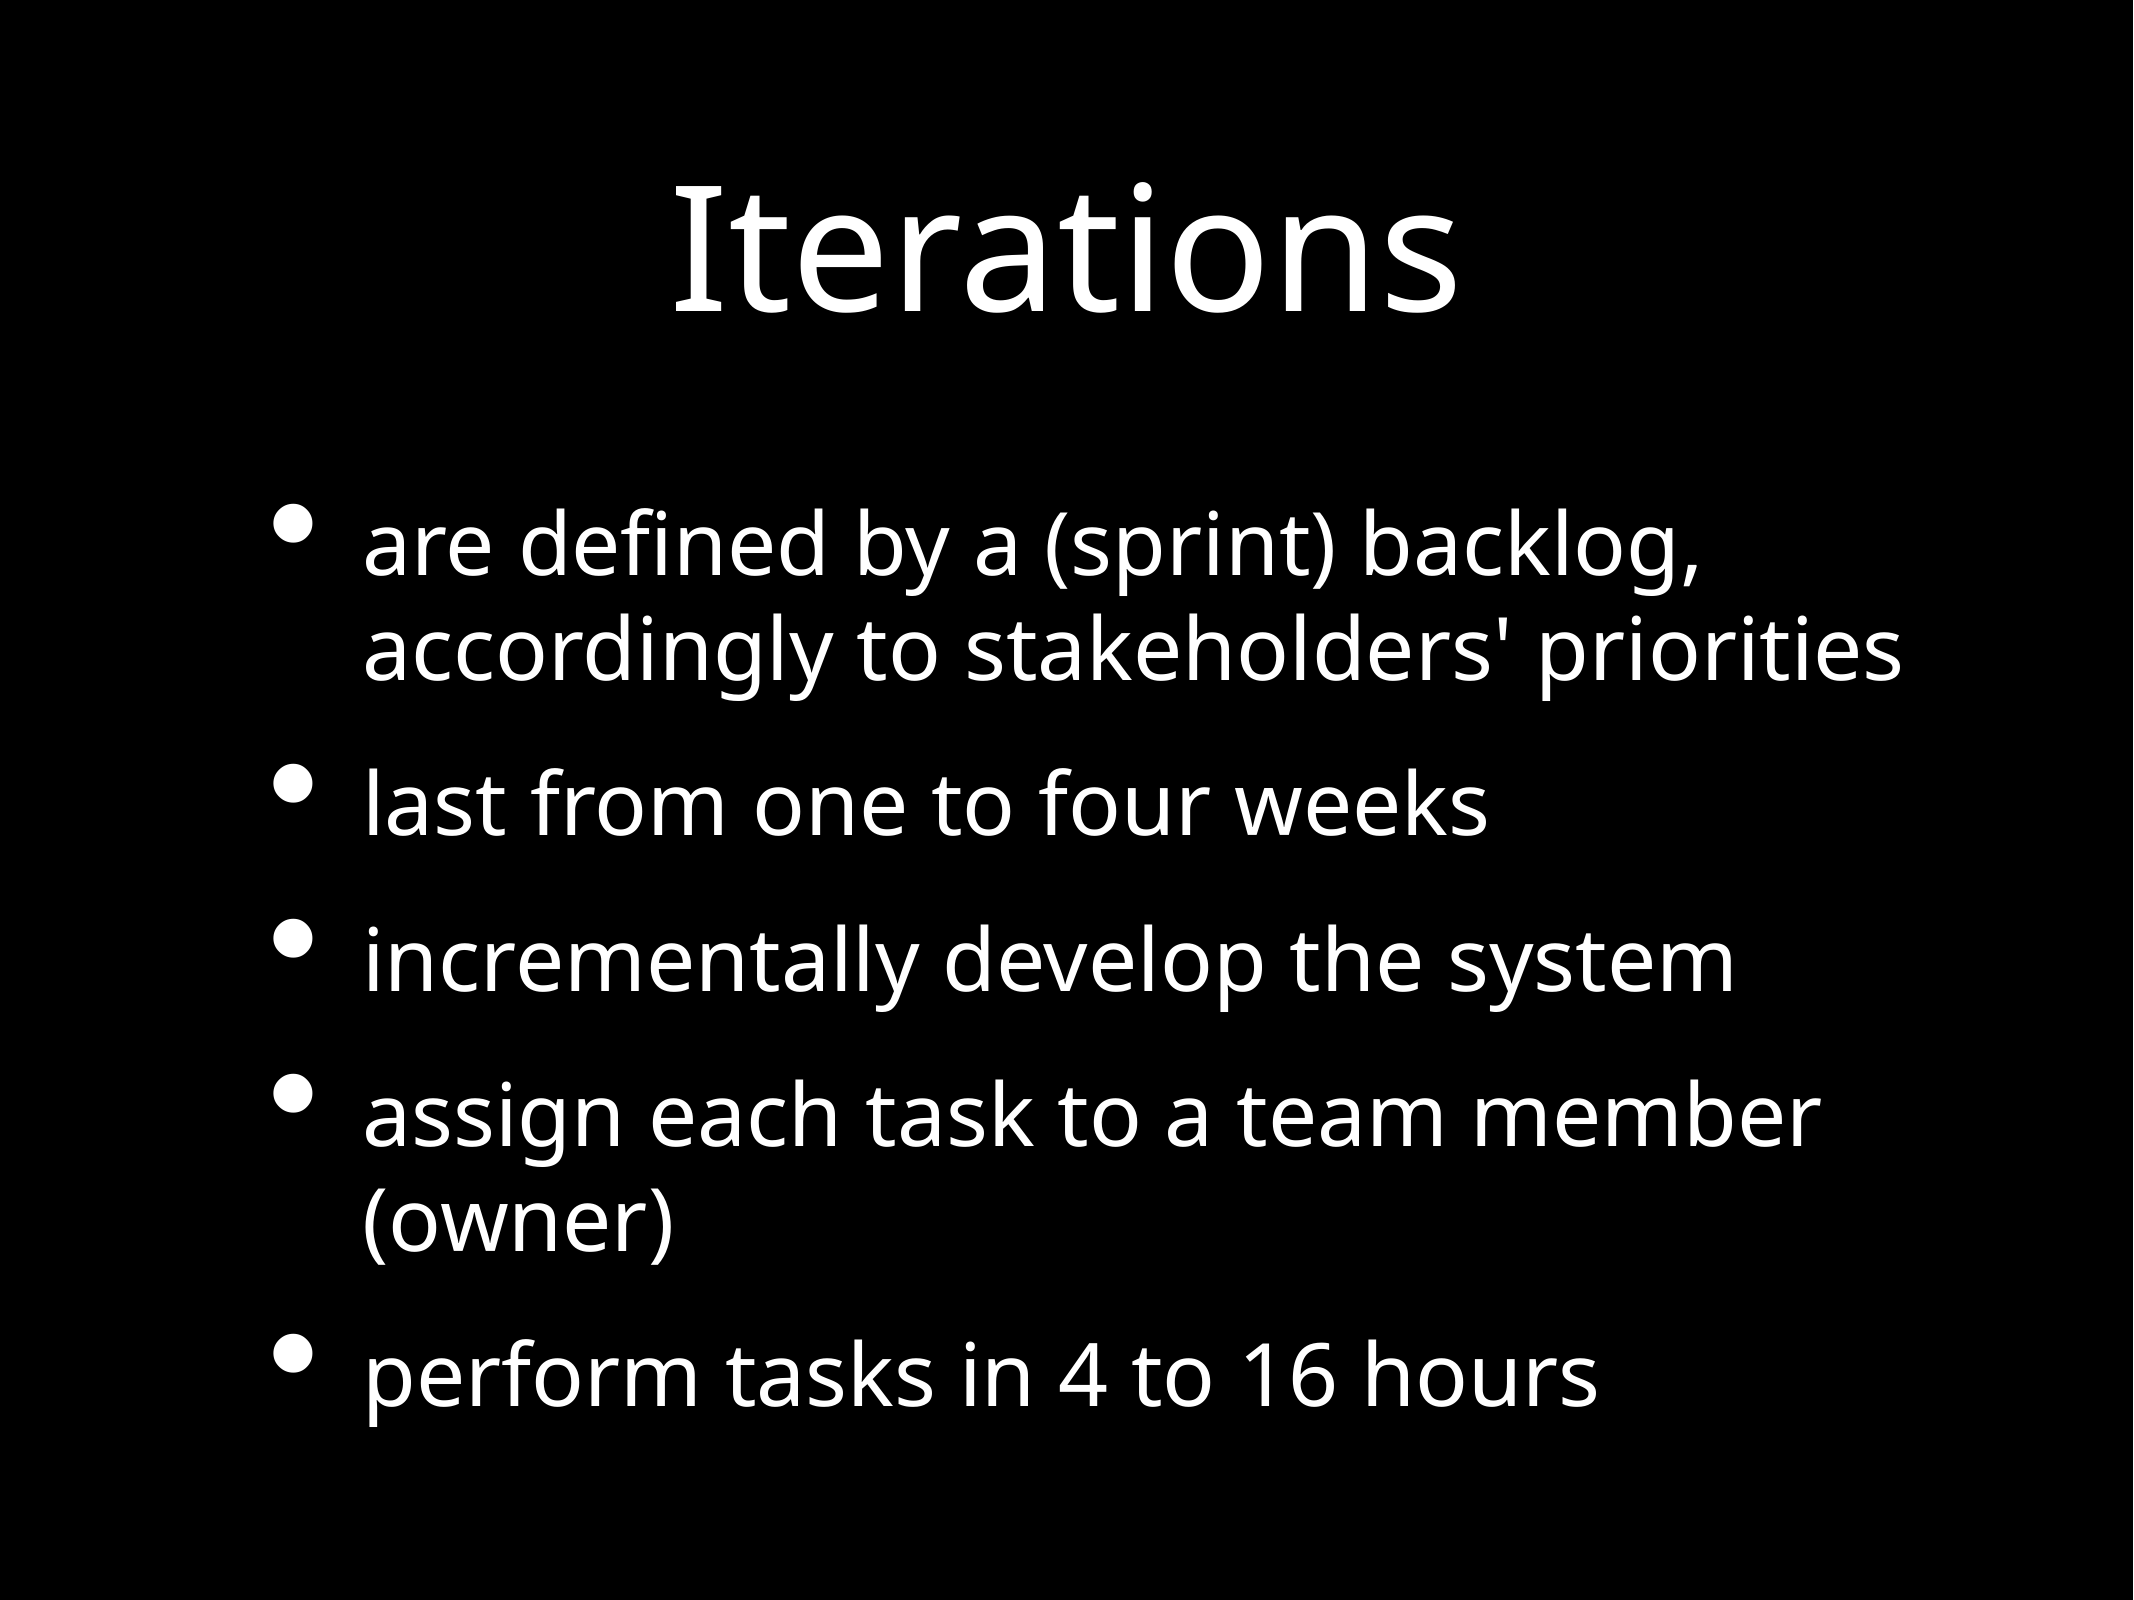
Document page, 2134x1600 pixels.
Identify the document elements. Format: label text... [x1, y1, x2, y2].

list are defined by a (sprint) backlog, accordingly to stakeholders' priorities last from one to four weeks incrementally develop the system assign each task to a team member (owner) perform tasks in 4 to 16 hours [207, 430, 1926, 1482]
title Iterations [207, 41, 1926, 430]
